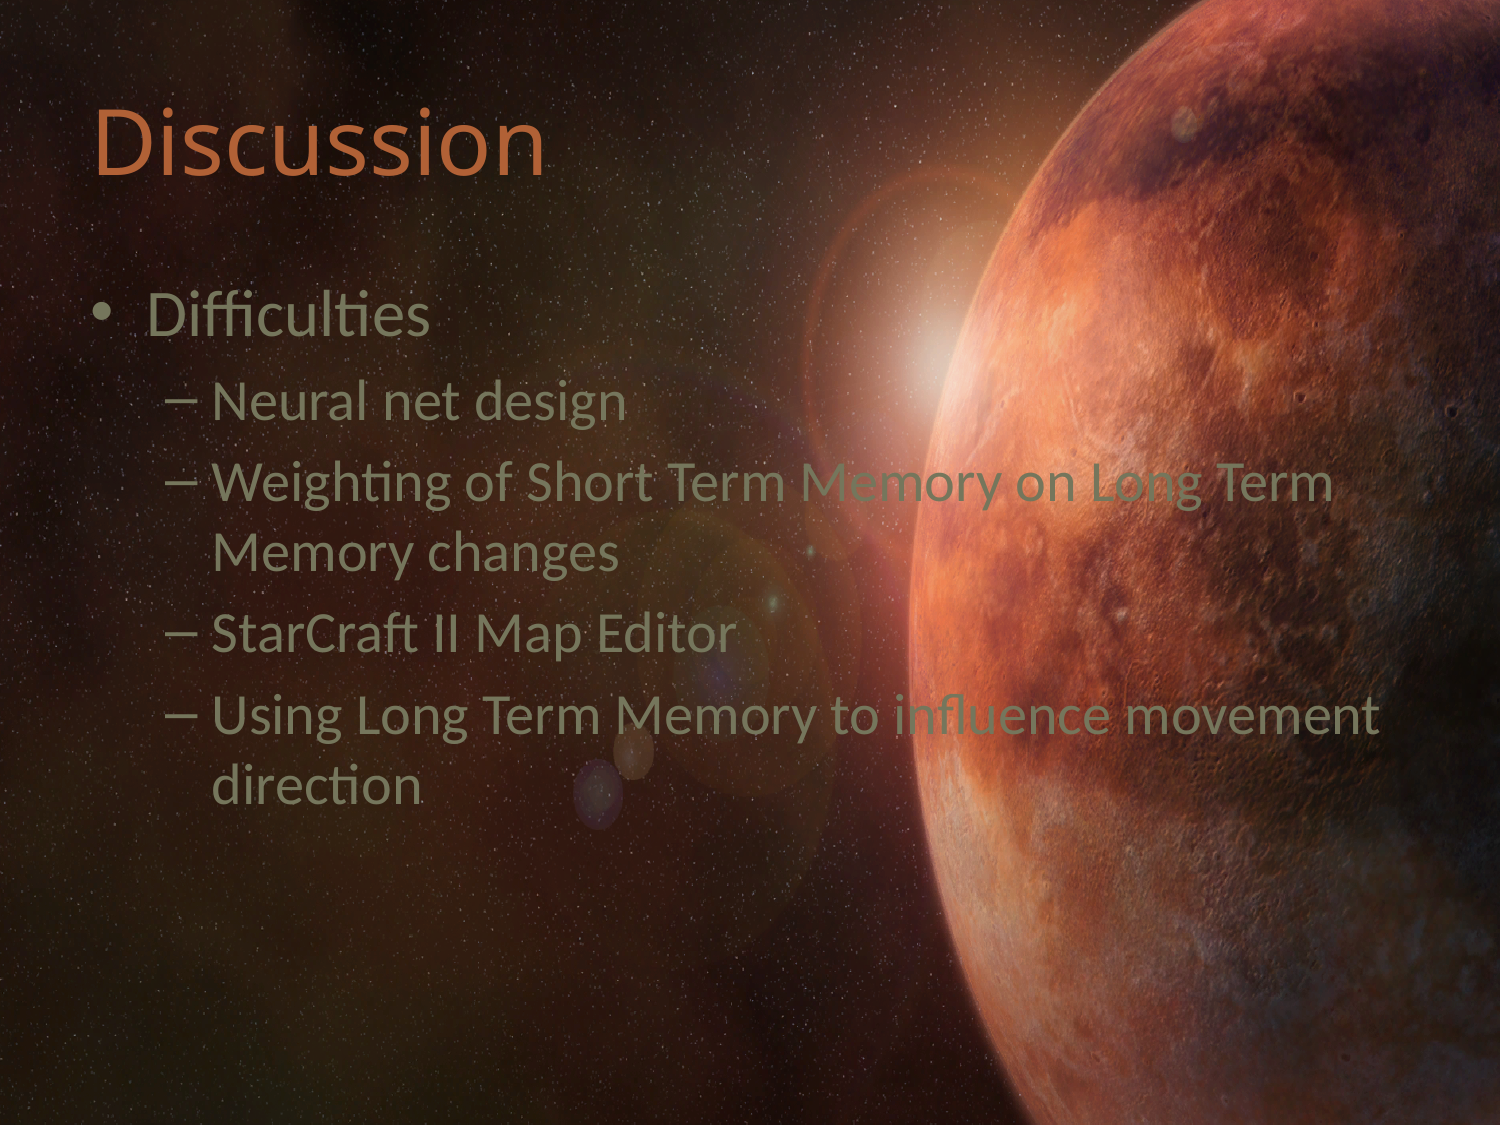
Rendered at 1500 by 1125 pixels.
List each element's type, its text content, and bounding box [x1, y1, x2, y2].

picture [0, 0, 1500, 1125]
title Discussion [75, 45, 1425, 233]
list Difficulties Neural net design Weighting of Short Term Memory on Long Term Memory changes StarCraft II Map Editor Using Long Term Memory to influence movement direction [75, 262, 1425, 1005]
